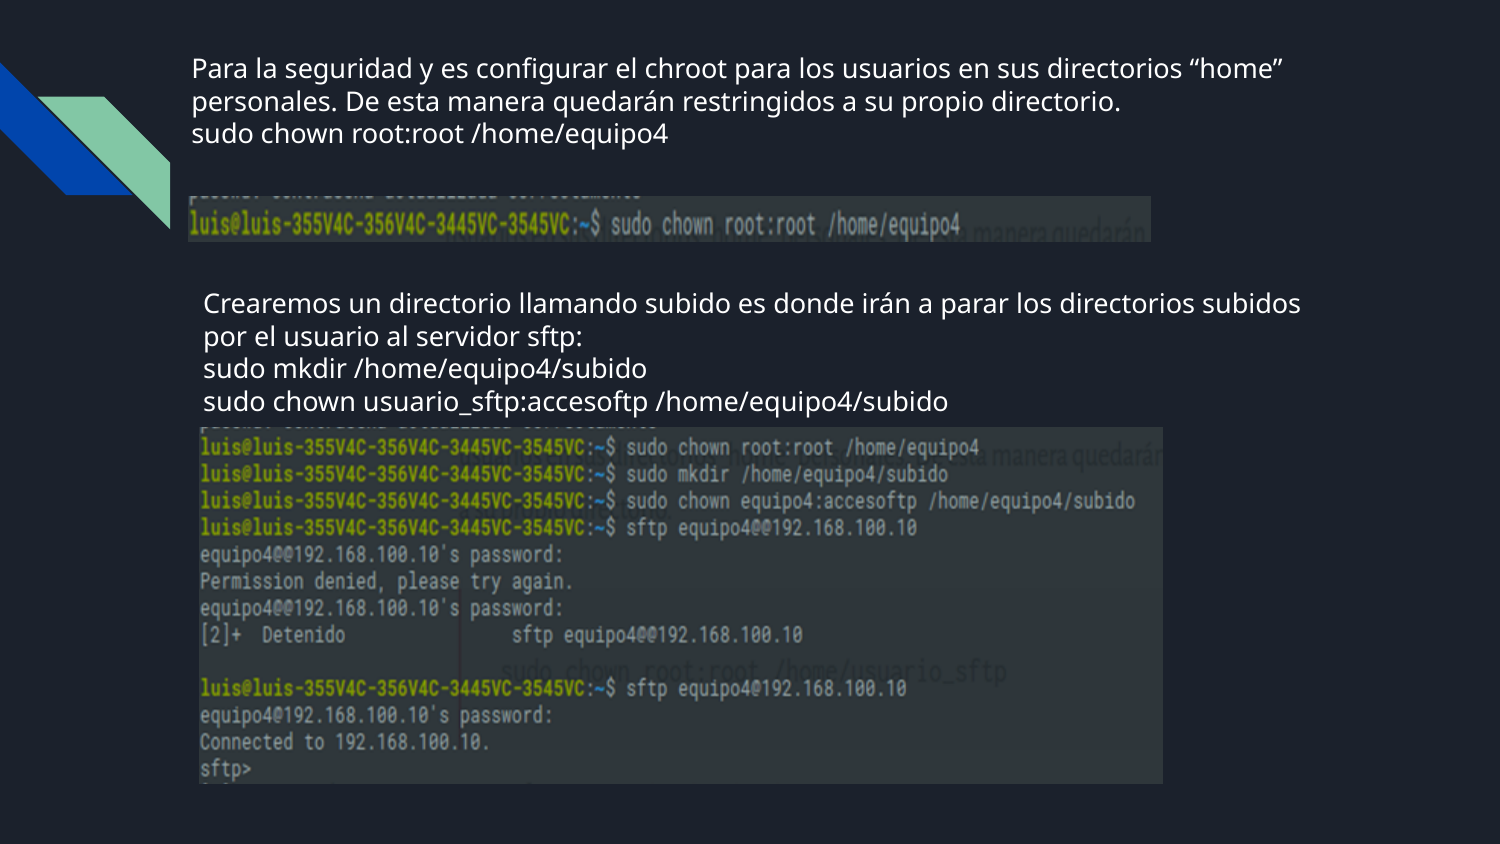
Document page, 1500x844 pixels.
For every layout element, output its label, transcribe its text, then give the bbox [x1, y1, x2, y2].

picture [187, 195, 1151, 242]
picture [199, 427, 1163, 784]
list Crearemos un directorio llamando subido es donde irán a parar los directorios subidos por el usuario al servidor sftp: sudo mkdir /home/equipo4/subido sudo chown usuario_sftp:accesoftp /home/equipo4/subido [188, 271, 1343, 438]
text_box Para la seguridad y es configurar el chroot para los usuarios en sus directorios “home” personales. De esta manera quedarán restringidos a su propio directorio. sudo chown root:root /home/equipo4 [176, 34, 1450, 166]
